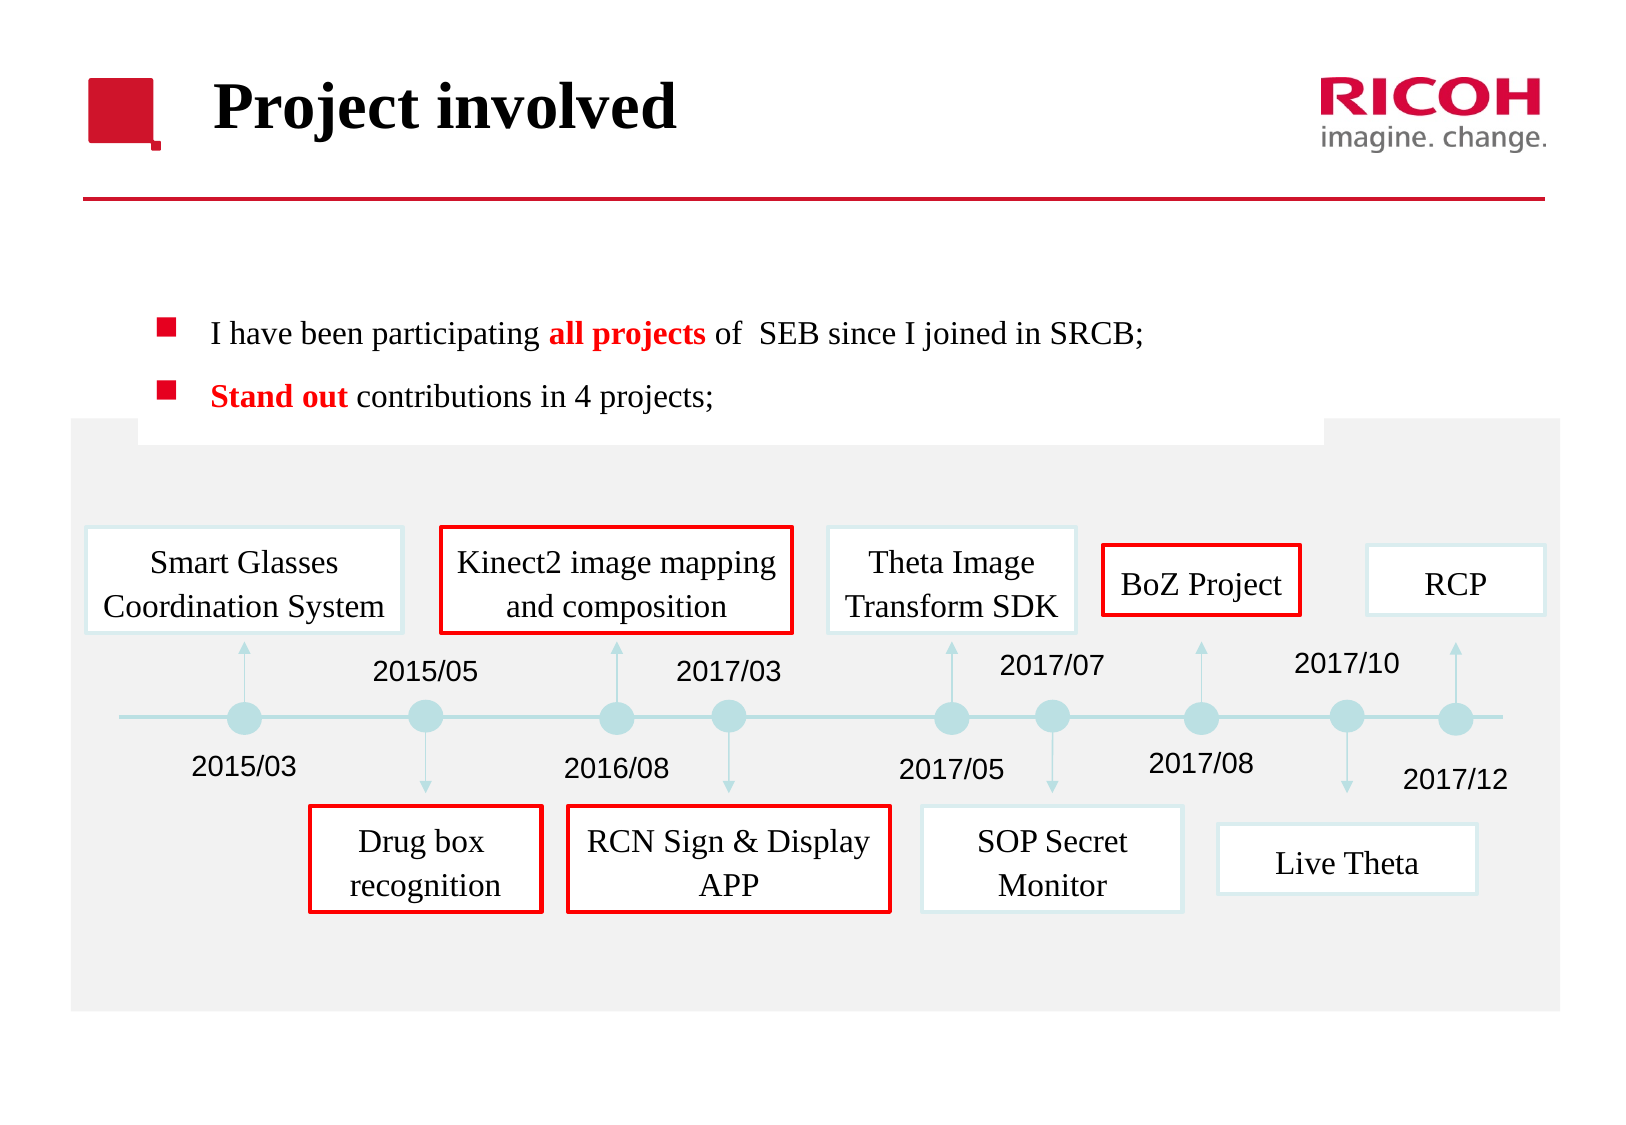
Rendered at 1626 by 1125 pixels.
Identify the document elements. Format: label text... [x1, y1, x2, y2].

text_box Live Theta [1216, 822, 1479, 896]
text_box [1036, 701, 1069, 794]
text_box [409, 701, 442, 794]
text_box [228, 641, 261, 733]
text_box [1440, 641, 1472, 734]
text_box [1331, 701, 1363, 794]
text_box Kinect2 image mapping and composition [439, 525, 794, 635]
text_box BoZ Project [1101, 543, 1302, 617]
text_box [69, 416, 1562, 1013]
text_box 2015/05 [357, 645, 494, 695]
text_box Drug box recognition [308, 804, 544, 914]
text_box 2017/07 [984, 638, 1121, 689]
picture [1321, 77, 1546, 153]
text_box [713, 701, 745, 794]
text_box Smart Glasses Coordination System [84, 525, 405, 635]
text_box 2015/03 [176, 739, 313, 790]
text_box I have been participating all projects of SEB since I joined in SRCB; Stand out contributions in 4 projects; [139, 281, 1324, 445]
text_box 2017/03 [661, 645, 797, 695]
text_box Theta Image Transform SDK [826, 525, 1078, 635]
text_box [936, 641, 968, 733]
text_box RCP [1365, 543, 1547, 617]
title Project involved [198, 54, 1207, 161]
text_box 2016/08 [549, 741, 685, 792]
text_box 2017/05 [884, 742, 1020, 793]
text_box 2017/12 [1388, 753, 1524, 803]
text_box RCN Sign & Display APP [566, 804, 892, 914]
text_box 2017/10 [1279, 636, 1415, 687]
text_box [1185, 641, 1218, 734]
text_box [601, 641, 633, 733]
text_box SOP Secret Monitor [920, 804, 1185, 914]
text_box 2017/08 [1133, 736, 1270, 787]
